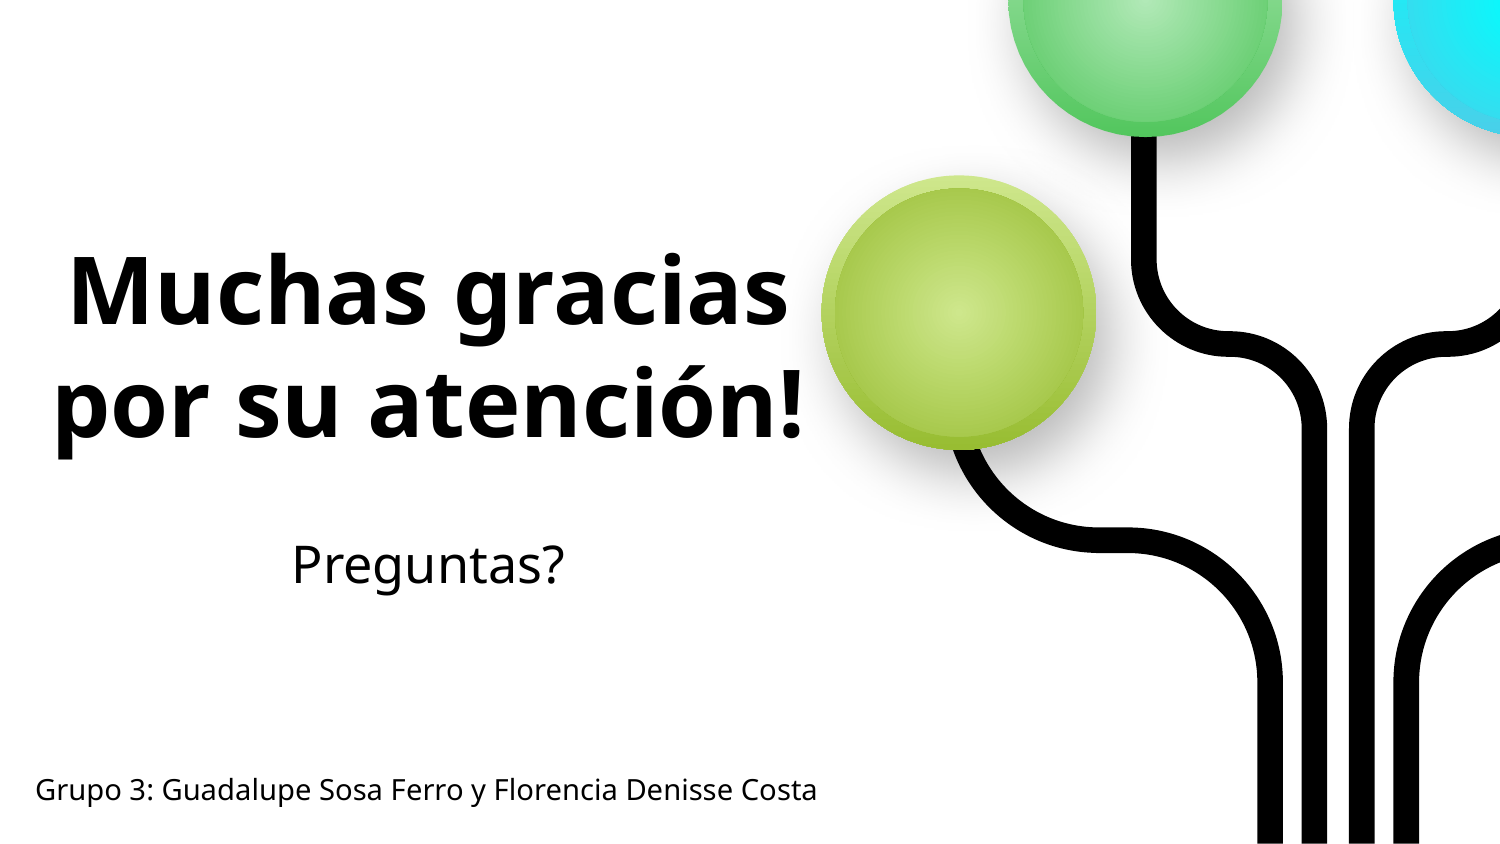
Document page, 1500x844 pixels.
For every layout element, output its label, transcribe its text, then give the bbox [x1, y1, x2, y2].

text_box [821, 0, 1500, 844]
text_box Grupo 3: Guadalupe Sosa Ferro y Florencia Denisse Costa [20, 756, 816, 822]
title Muchas gracias por su atención! Preguntas? [26, 129, 816, 609]
